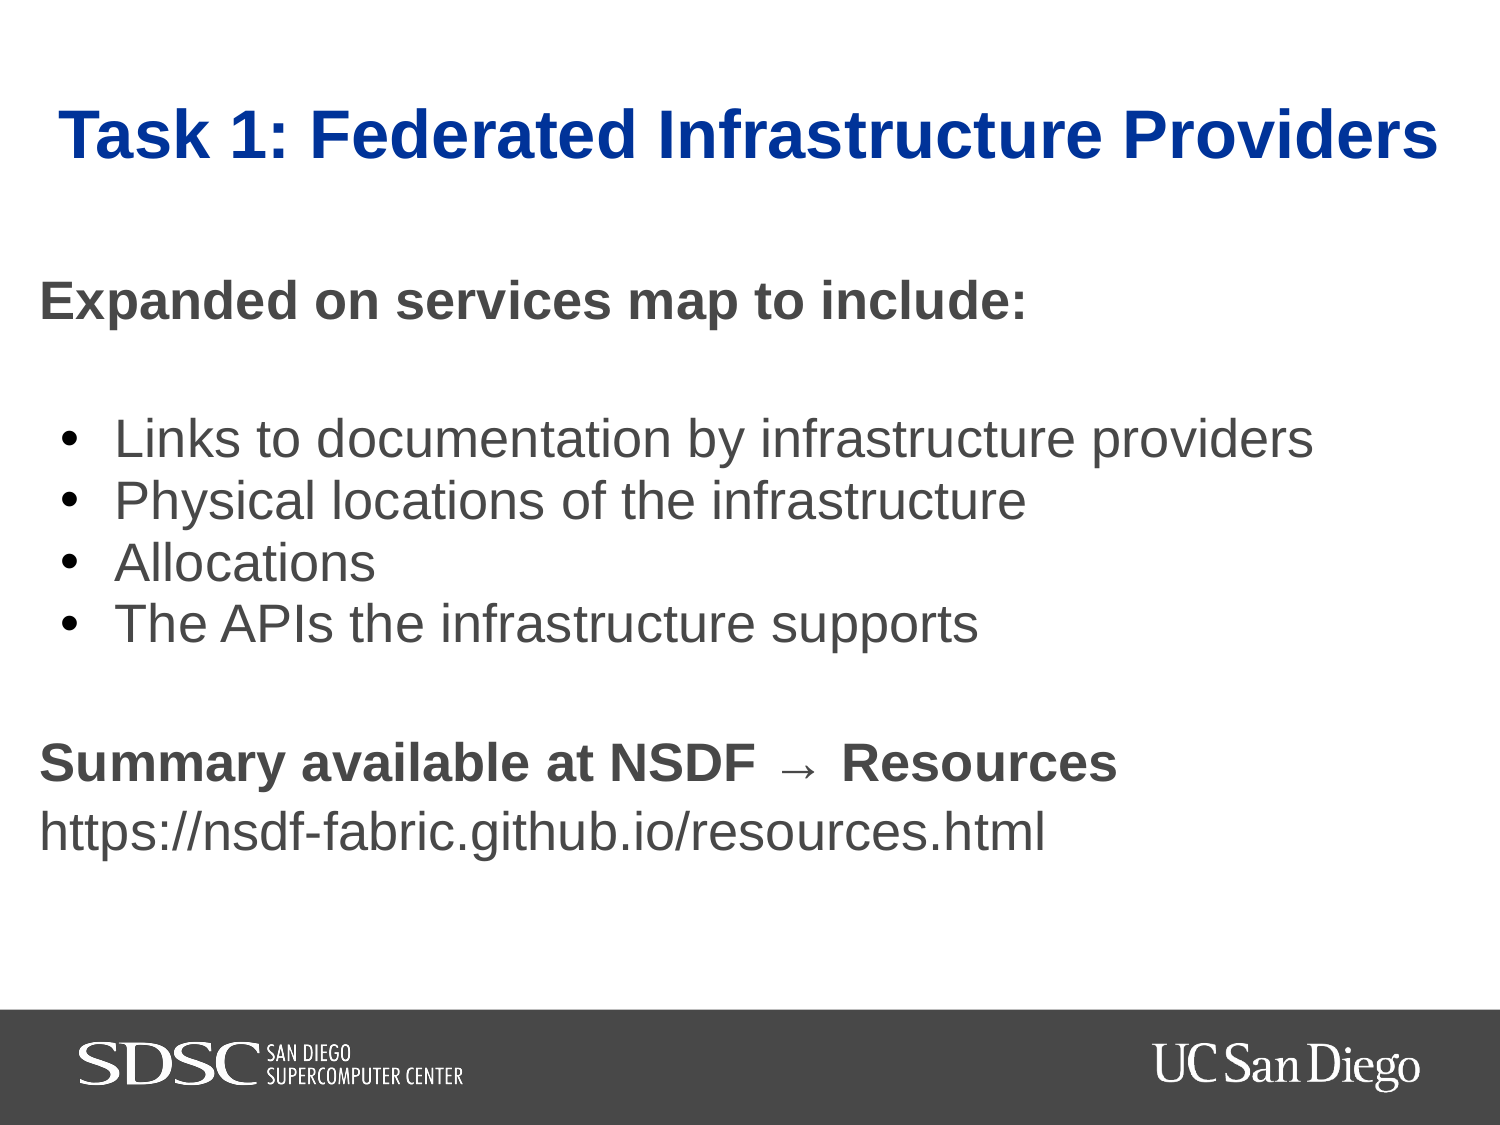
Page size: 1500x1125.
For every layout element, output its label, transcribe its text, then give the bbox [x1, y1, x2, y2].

picture [1149, 1040, 1422, 1095]
title Task 1: Federated Infrastructure Providers [24, 50, 1475, 221]
picture [77, 1040, 466, 1086]
list Expanded on services map to include: Links to documentation by infrastructure providers Physical locations of the infrastructure Allocations The APIs the infrastructure supports Summary available at NSDF → Resources https://nsdf-fabric.github.io/resources.html [24, 262, 1475, 975]
